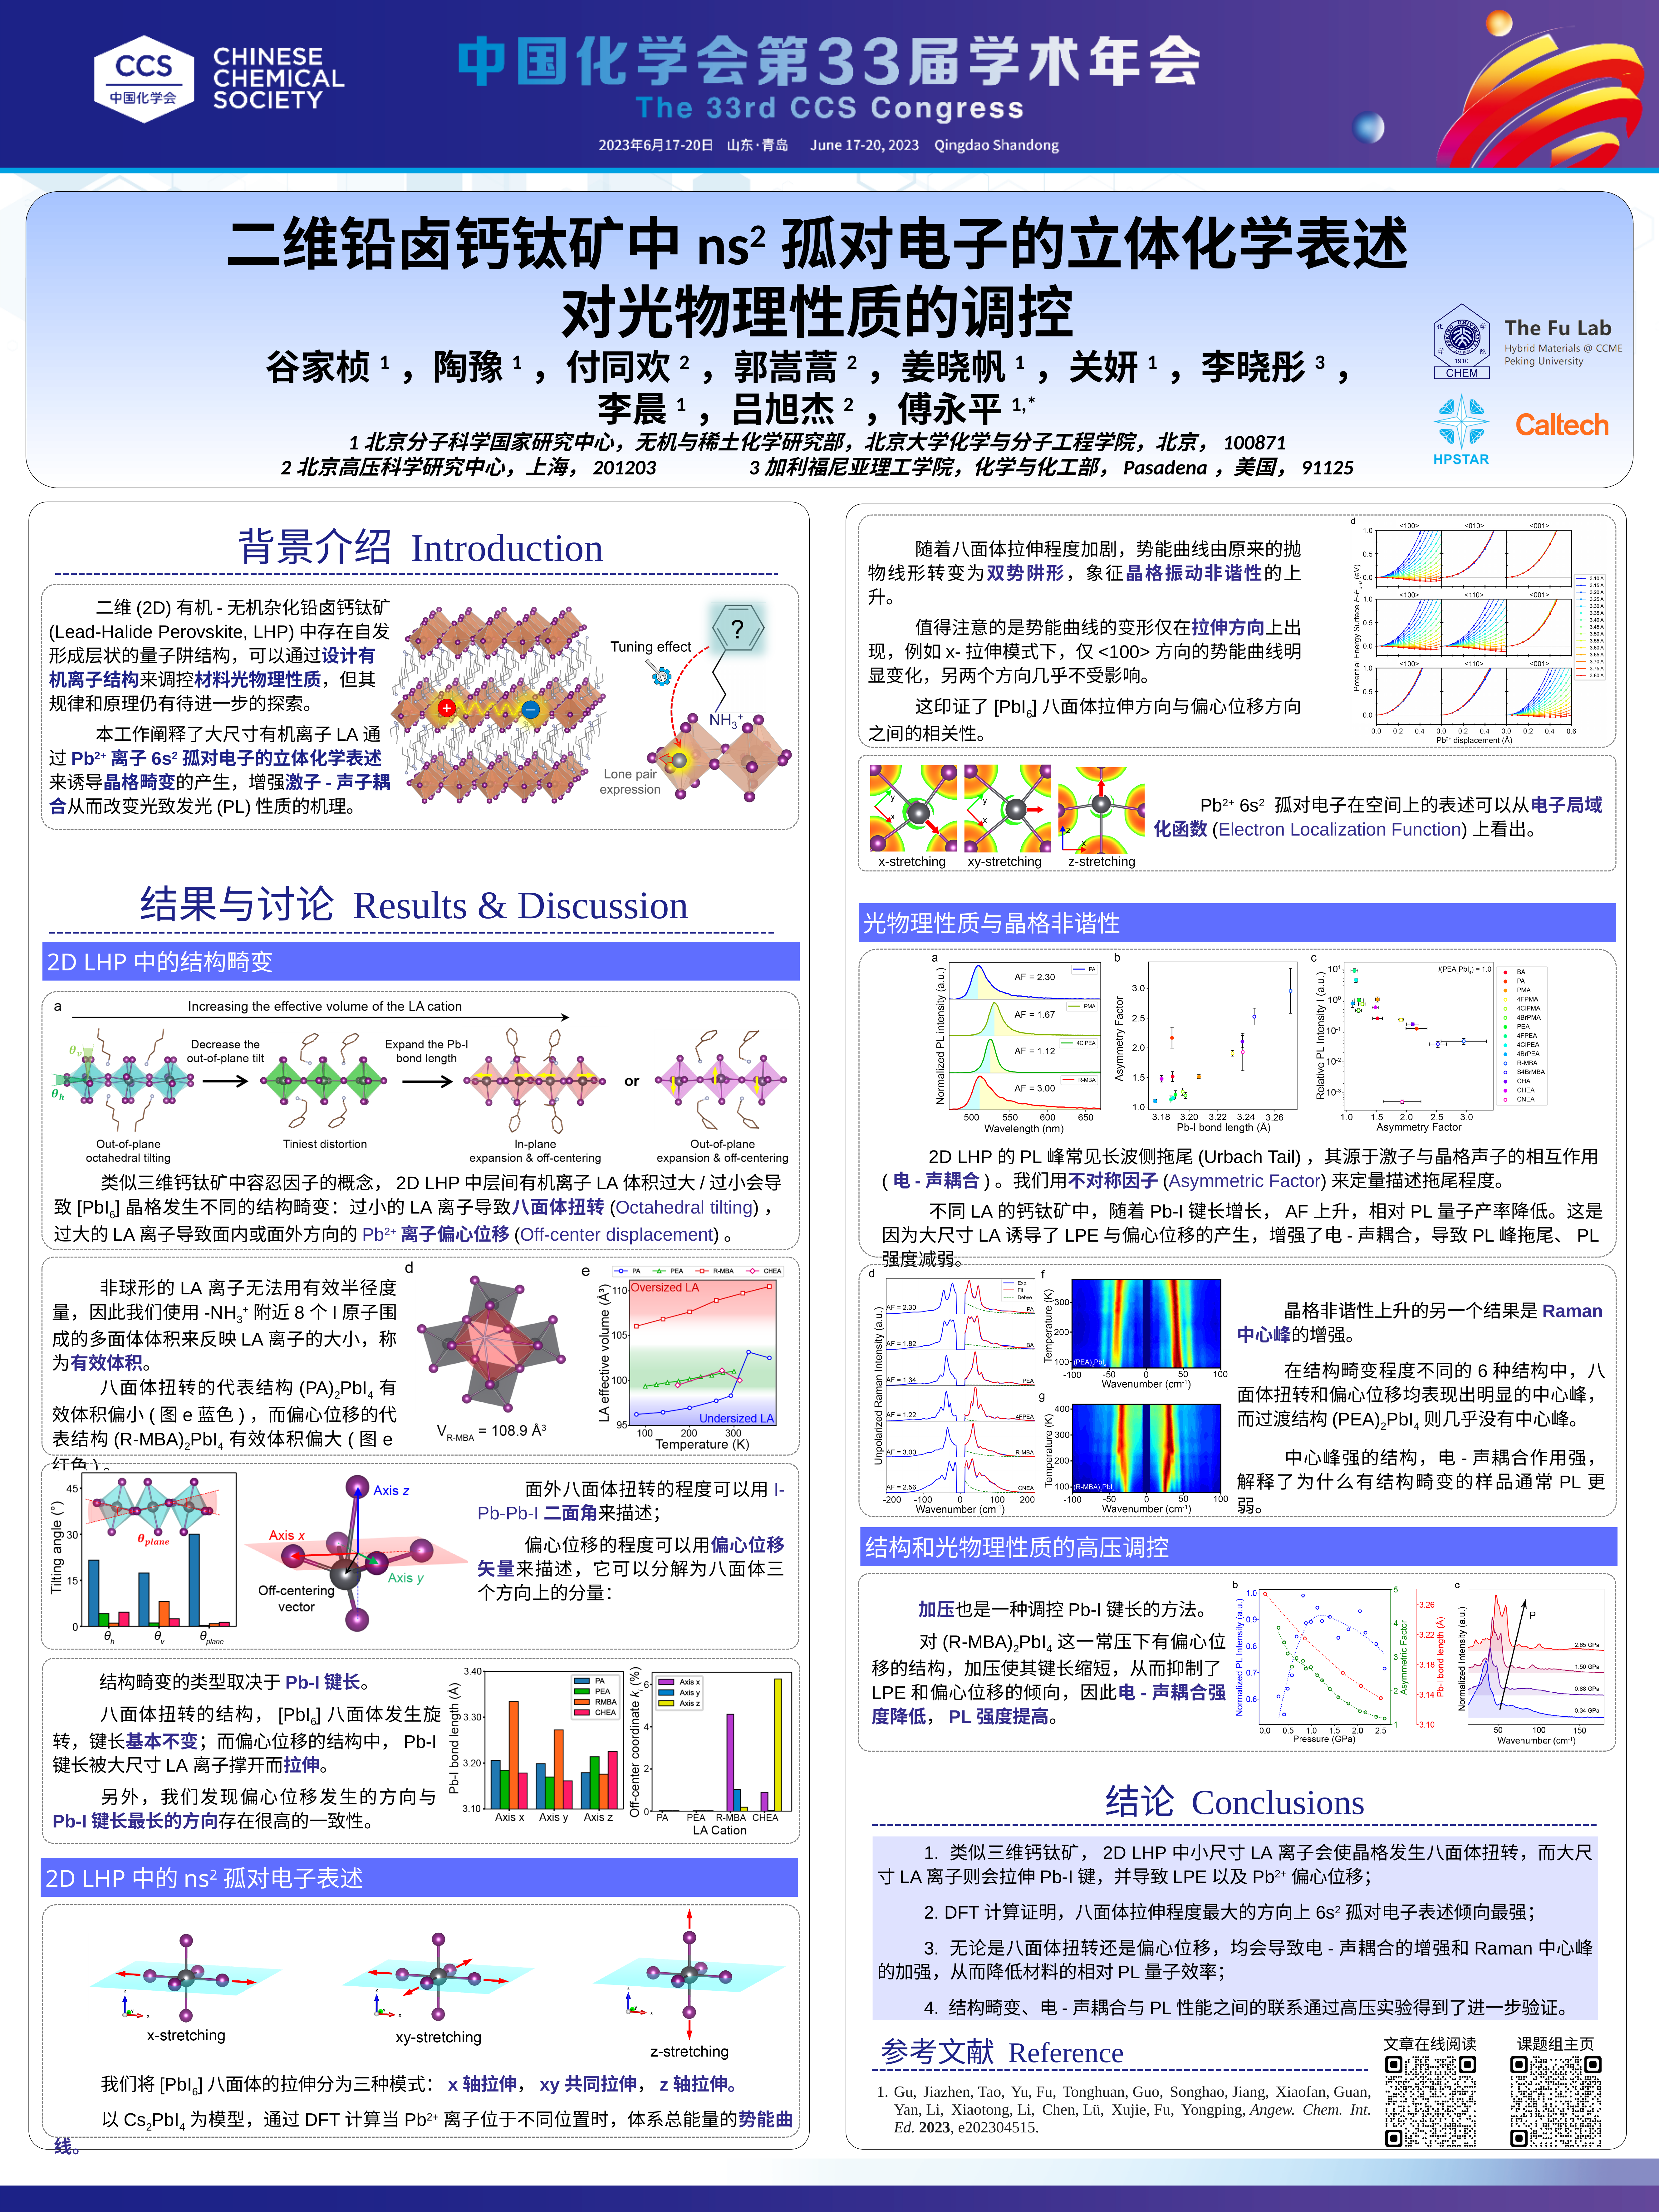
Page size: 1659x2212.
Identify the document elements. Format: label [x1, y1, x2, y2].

text_box [42, 877, 787, 933]
text_box [42, 584, 799, 830]
text_box [858, 1573, 1616, 1751]
text_box [862, 2031, 1611, 2157]
text_box [42, 1253, 799, 1455]
picture [0, 0, 1659, 168]
text_box [858, 755, 1616, 871]
text_box [42, 1658, 800, 1843]
text_box [859, 949, 1616, 1257]
text_box [42, 1463, 799, 1657]
text_box [856, 1264, 1616, 1521]
text_box [862, 1777, 1607, 1826]
text_box [48, 520, 793, 574]
text_box [858, 514, 1616, 748]
picture [0, 173, 1659, 2212]
text_box [42, 991, 799, 1250]
